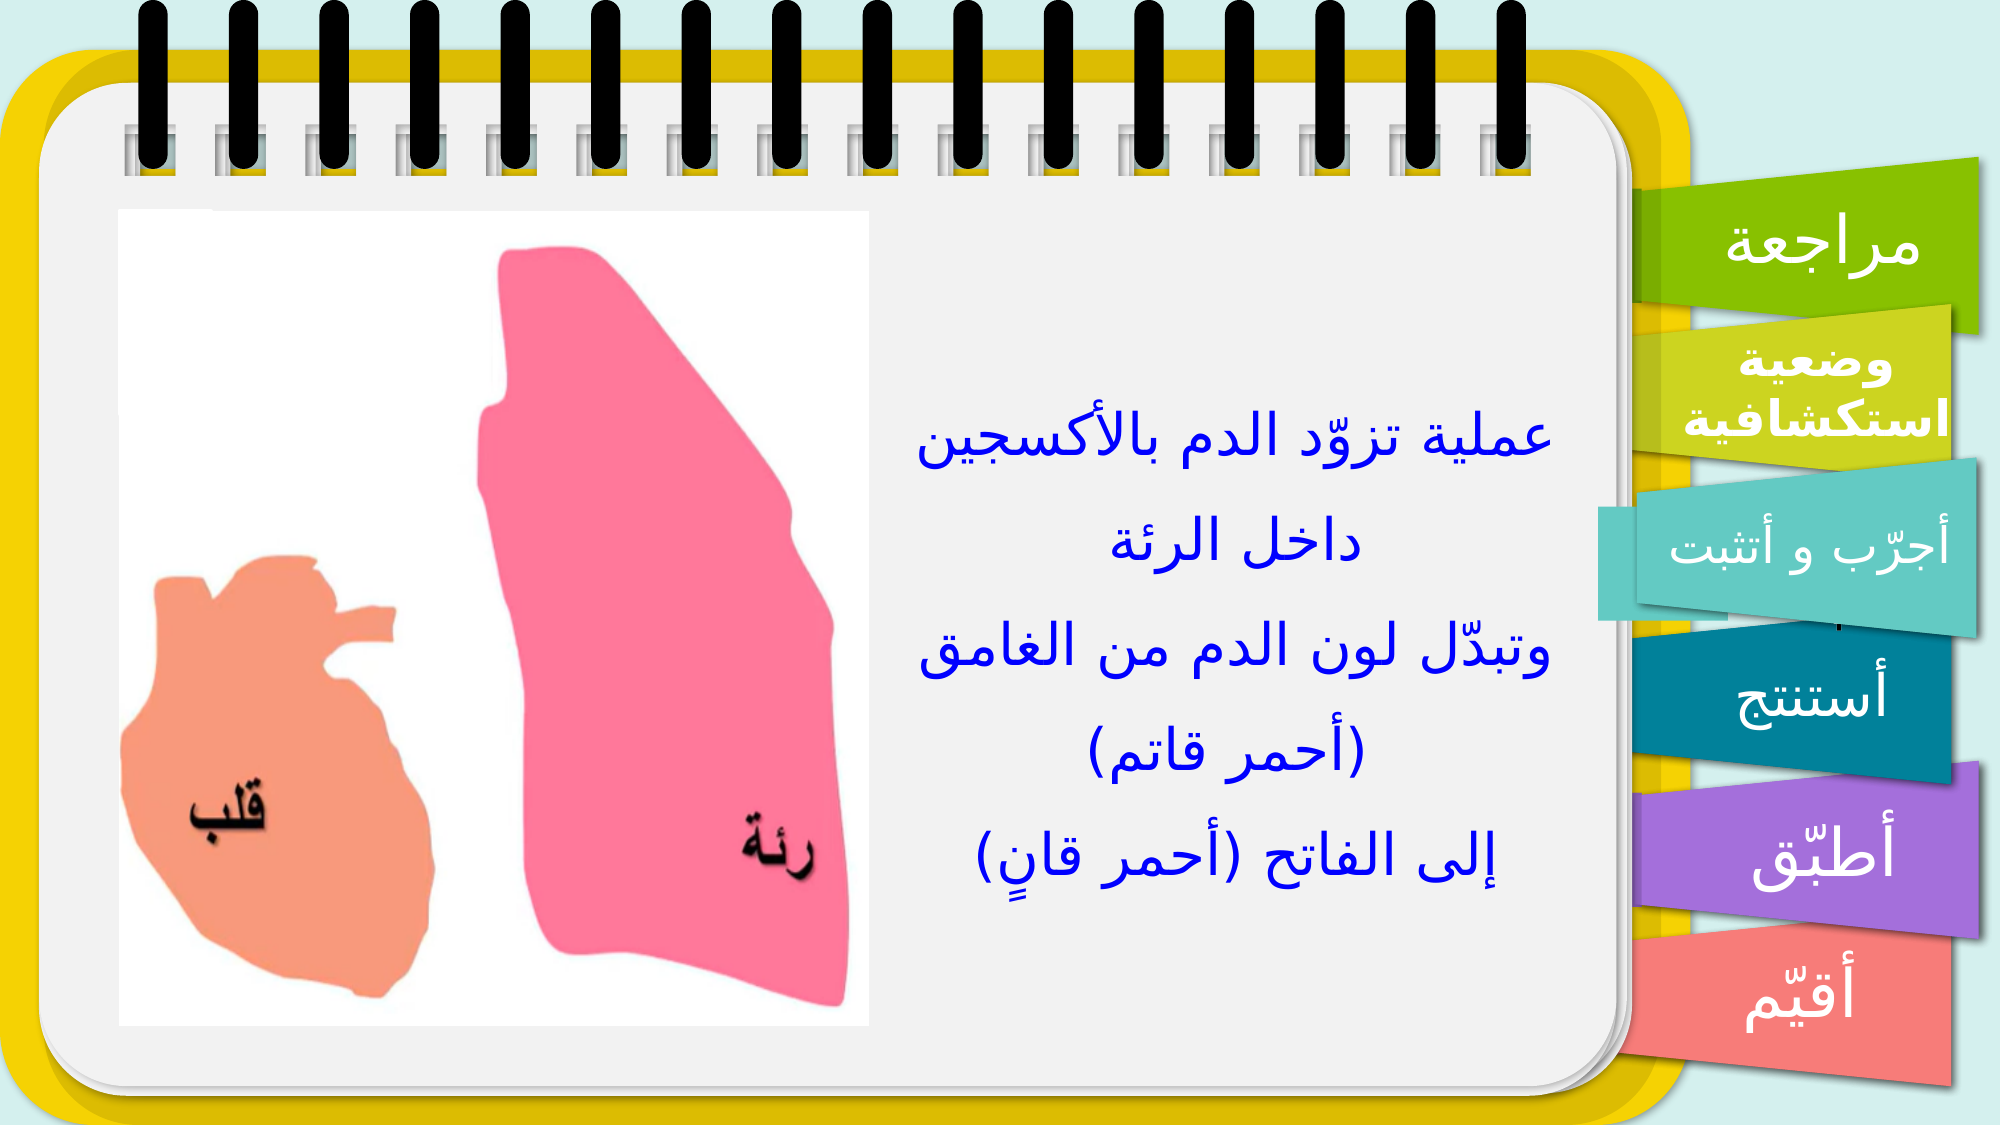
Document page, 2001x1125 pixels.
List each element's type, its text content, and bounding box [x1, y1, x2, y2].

text_box [1602, 910, 1922, 1026]
text_box [1602, 210, 1922, 326]
text_box [1602, 773, 1922, 889]
text_box [1602, 623, 1922, 739]
text_box عملية تزوّد الدم بالأكسجين داخل الرئة وتبدّل لون الدم من الغامق (أحمر قاتم) إلى الفاتح (أحمر قانٍ) [894, 355, 1579, 895]
text_box [1602, 348, 1922, 464]
text_box [1602, 485, 1922, 601]
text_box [117, 210, 870, 1027]
